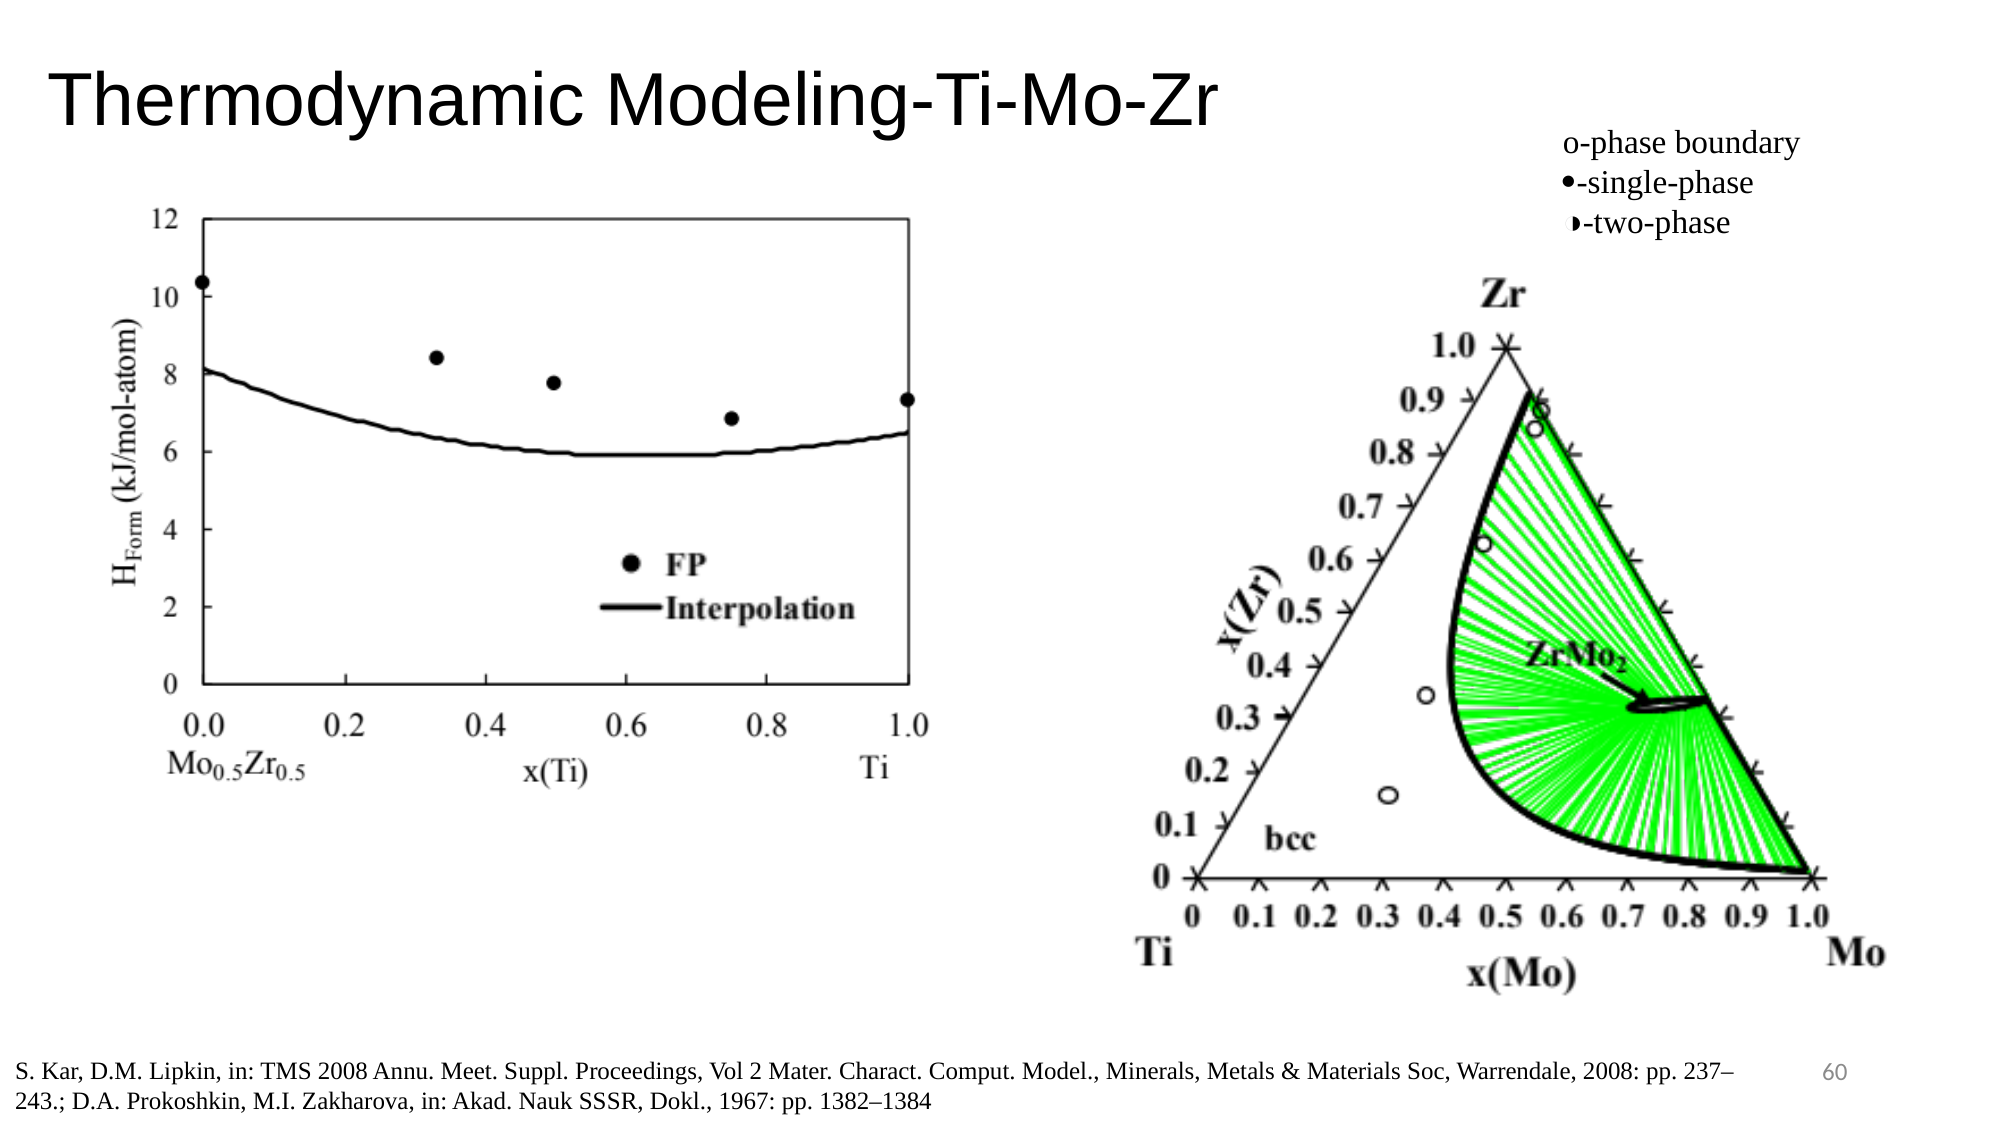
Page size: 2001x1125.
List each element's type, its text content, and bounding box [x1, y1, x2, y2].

slide_number 60 [1412, 1040, 1863, 1101]
picture [73, 191, 953, 815]
title Thermodynamic Modeling-Ti-Mo-Zr [32, 17, 1757, 185]
text_box o-phase boundary -single-phase ◑-two-phase [1548, 113, 1909, 248]
picture [1109, 251, 1909, 1018]
text_box S. Kar, D.M. Lipkin, in: TMS 2008 Annu. Meet. Suppl. Proceedings, Vol 2 Mater. Charact. Comput. Model., Minerals, Metals & Materials Soc, Warrendale, 2008: pp. 237–243.; D.A. Prokoshkin, M.I. Zakharova, in: Akad. Nauk SSSR, Dokl., 1967: pp. 1382–1384 [0, 1047, 1789, 1122]
